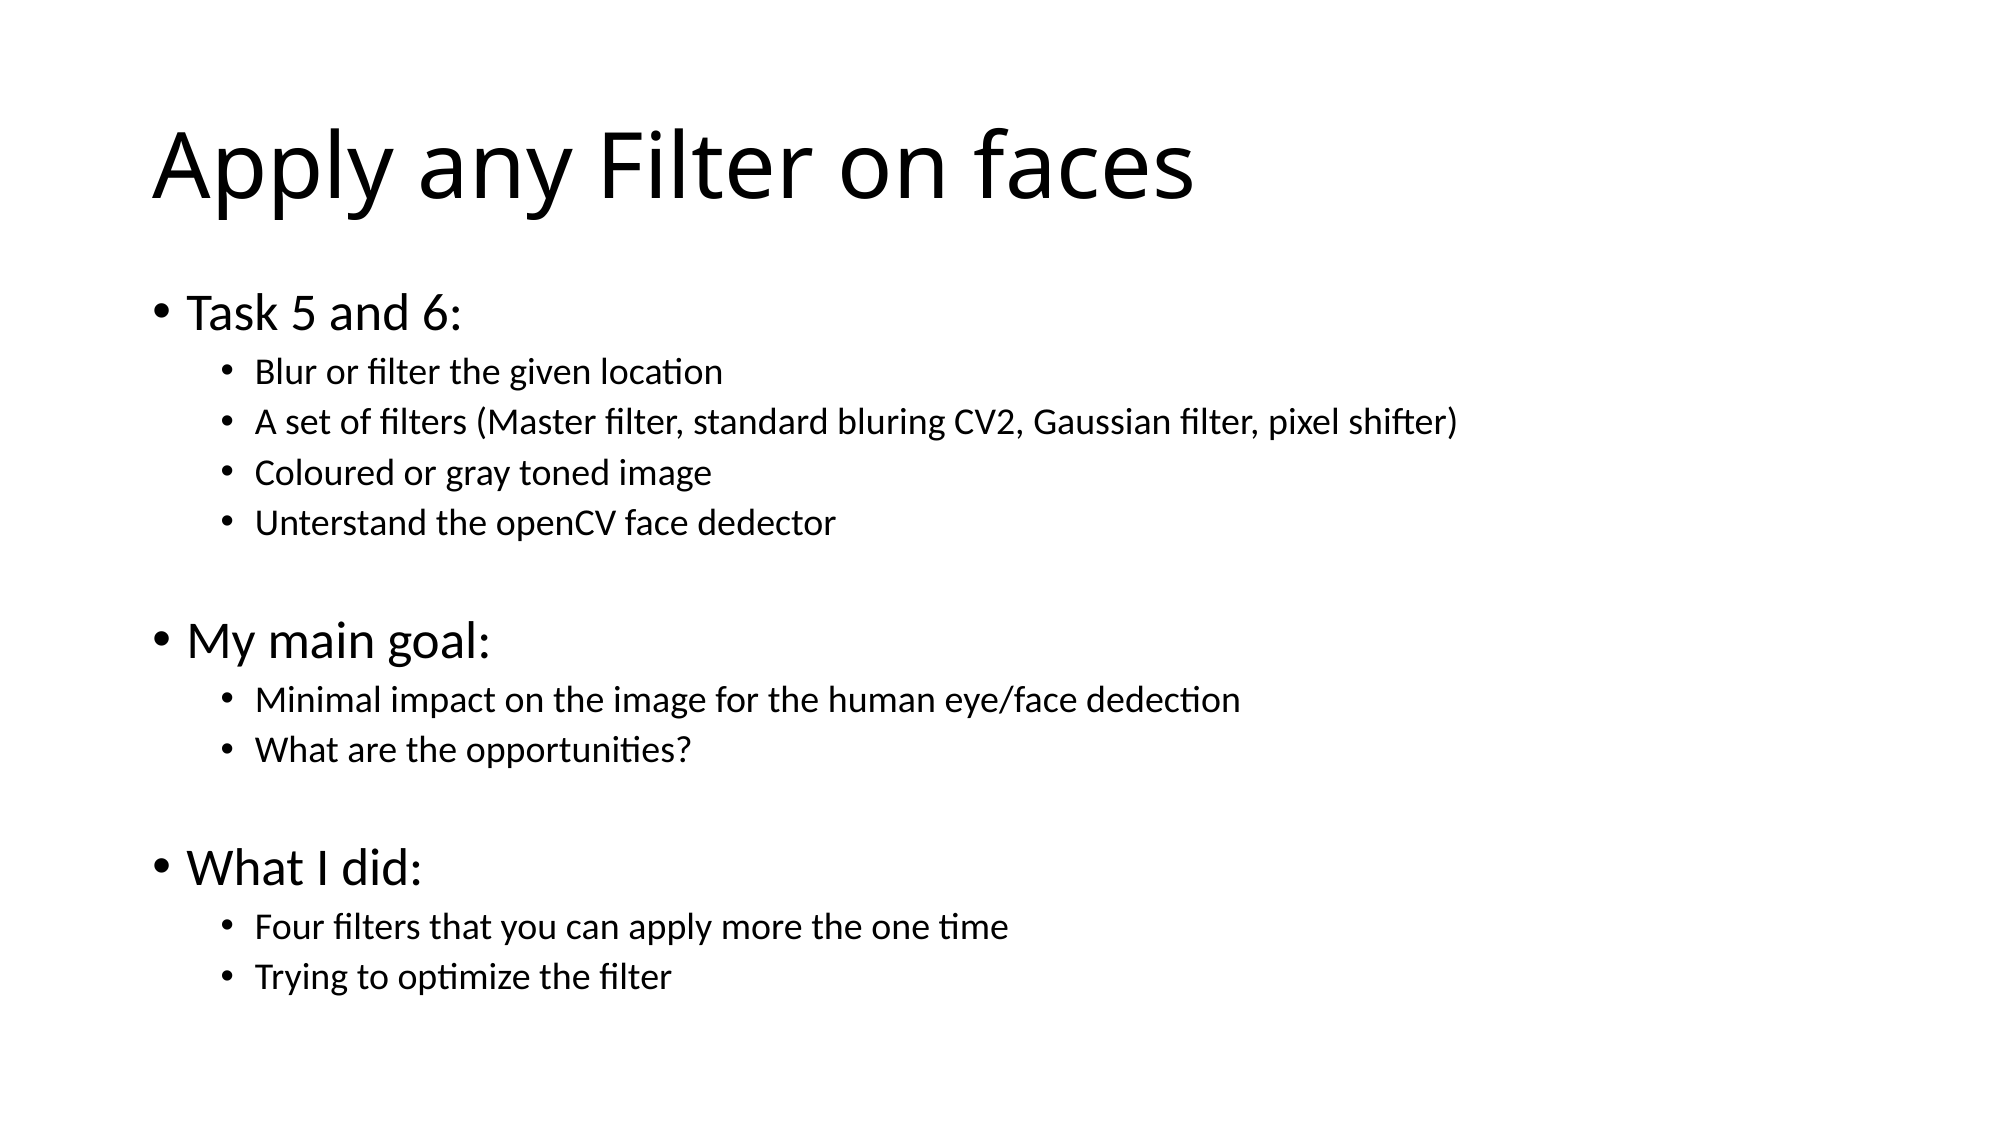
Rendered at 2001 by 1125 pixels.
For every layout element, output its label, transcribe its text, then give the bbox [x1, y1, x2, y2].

list Task 5 and 6: Blur or filter the given location A set of filters (Master filter, standard bluring CV2, Gaussian filter, pixel shifter) Coloured or gray toned image Unterstand the openCV face dedector My main goal: Minimal impact on the image for the human eye/face dedection What are the opportunities? What I did: Four filters that you can apply more the one time Trying to optimize the filter [137, 277, 1895, 1014]
title Apply any Filter on faces [137, 59, 1863, 277]
